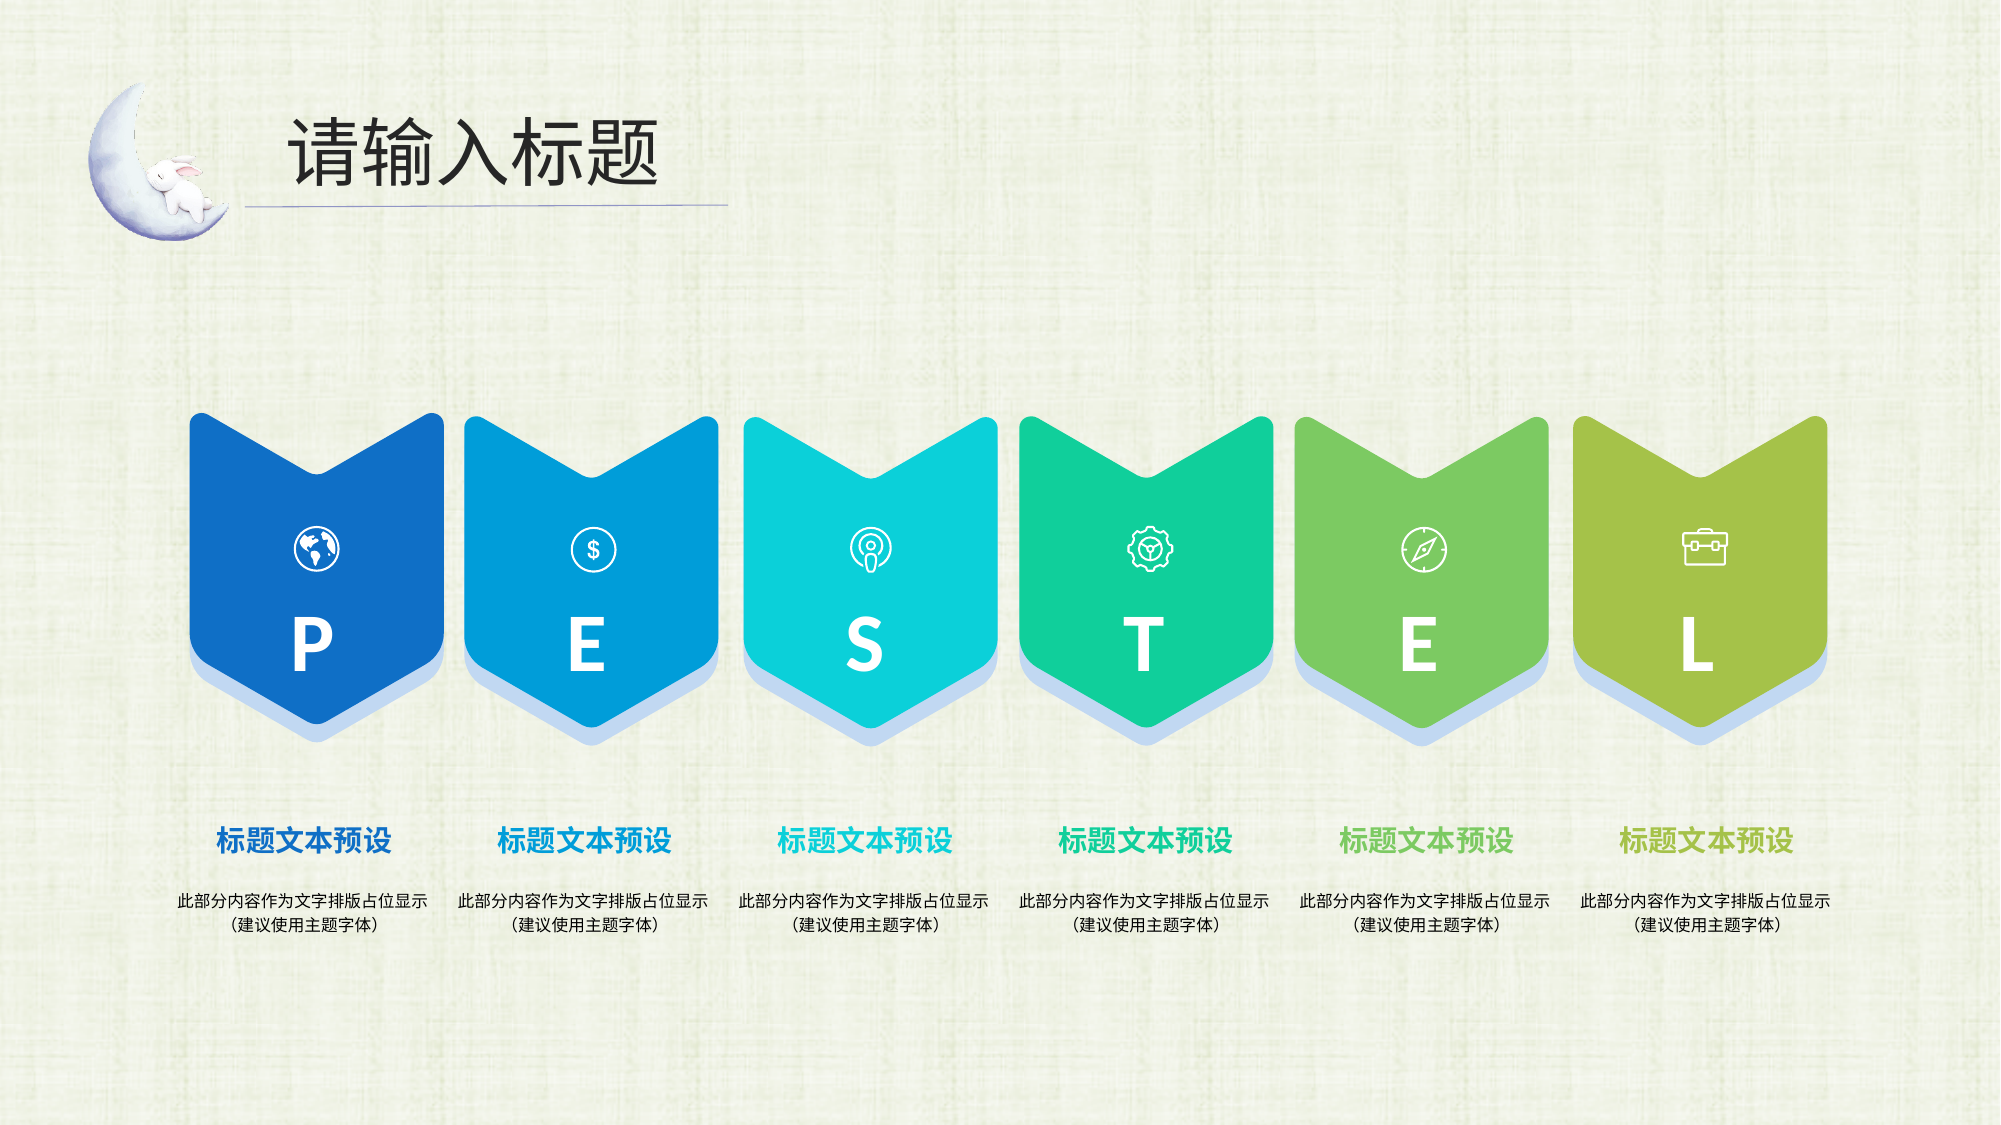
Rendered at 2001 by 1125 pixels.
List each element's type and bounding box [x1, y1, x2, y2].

text_box [173, 412, 1839, 958]
picture [88, 82, 229, 241]
